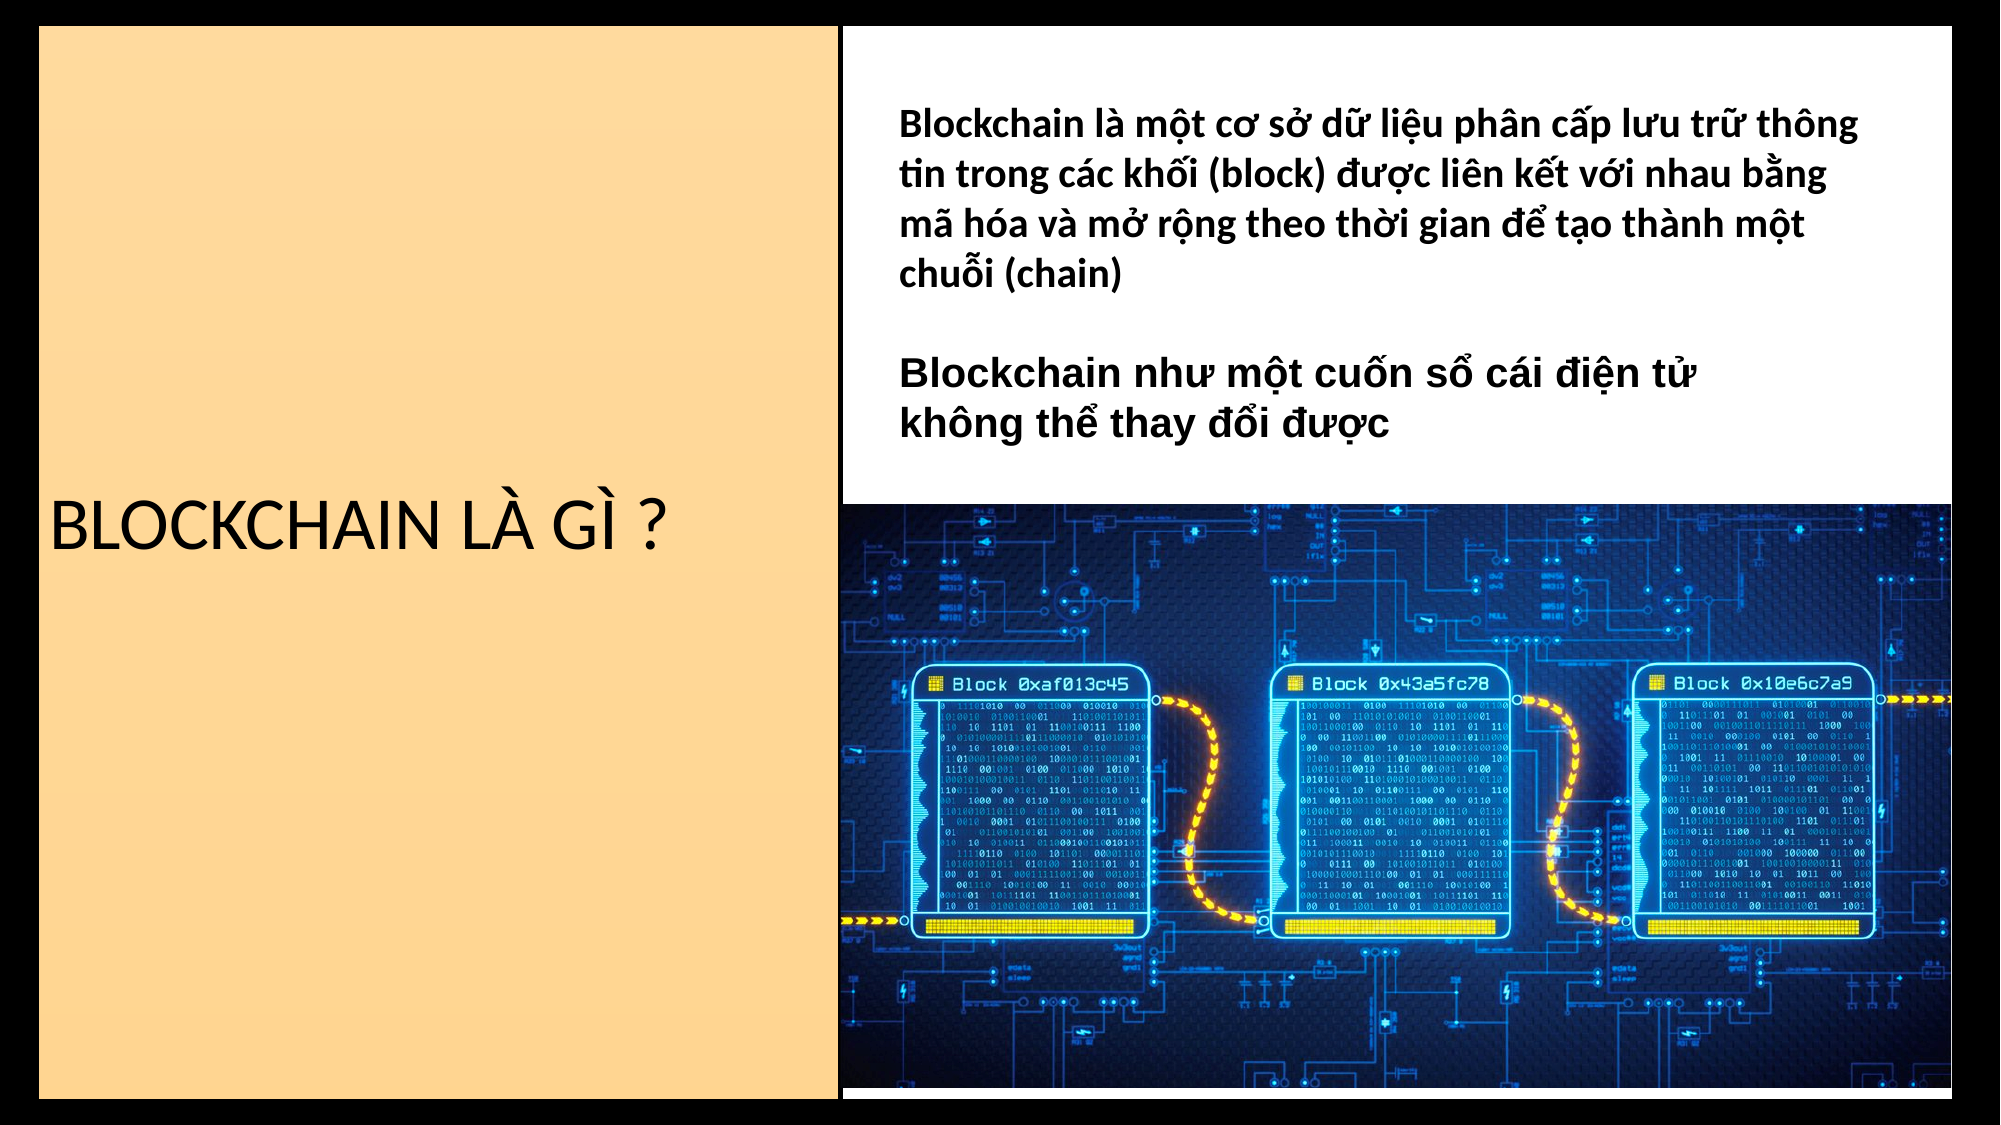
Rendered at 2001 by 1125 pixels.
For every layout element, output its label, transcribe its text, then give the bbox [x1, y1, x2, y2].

picture [840, 504, 1952, 1088]
text_box Blockchain là một cơ sở dữ liệu phân cấp lưu trữ thông tin trong các khối (block) được liên kết với nhau bằng mã hóa và mở rộng theo thời gian để tạo thành một chuỗi (chain) Blockchain như một cuốn sổ cái điện tử không thể thay đổi được [884, 88, 1886, 454]
text_box [39, 573, 841, 1099]
text_box [39, 26, 841, 467]
text_box BLOCKCHAIN LÀ GÌ ? [34, 467, 885, 573]
text_box [0, 0, 2000, 1125]
